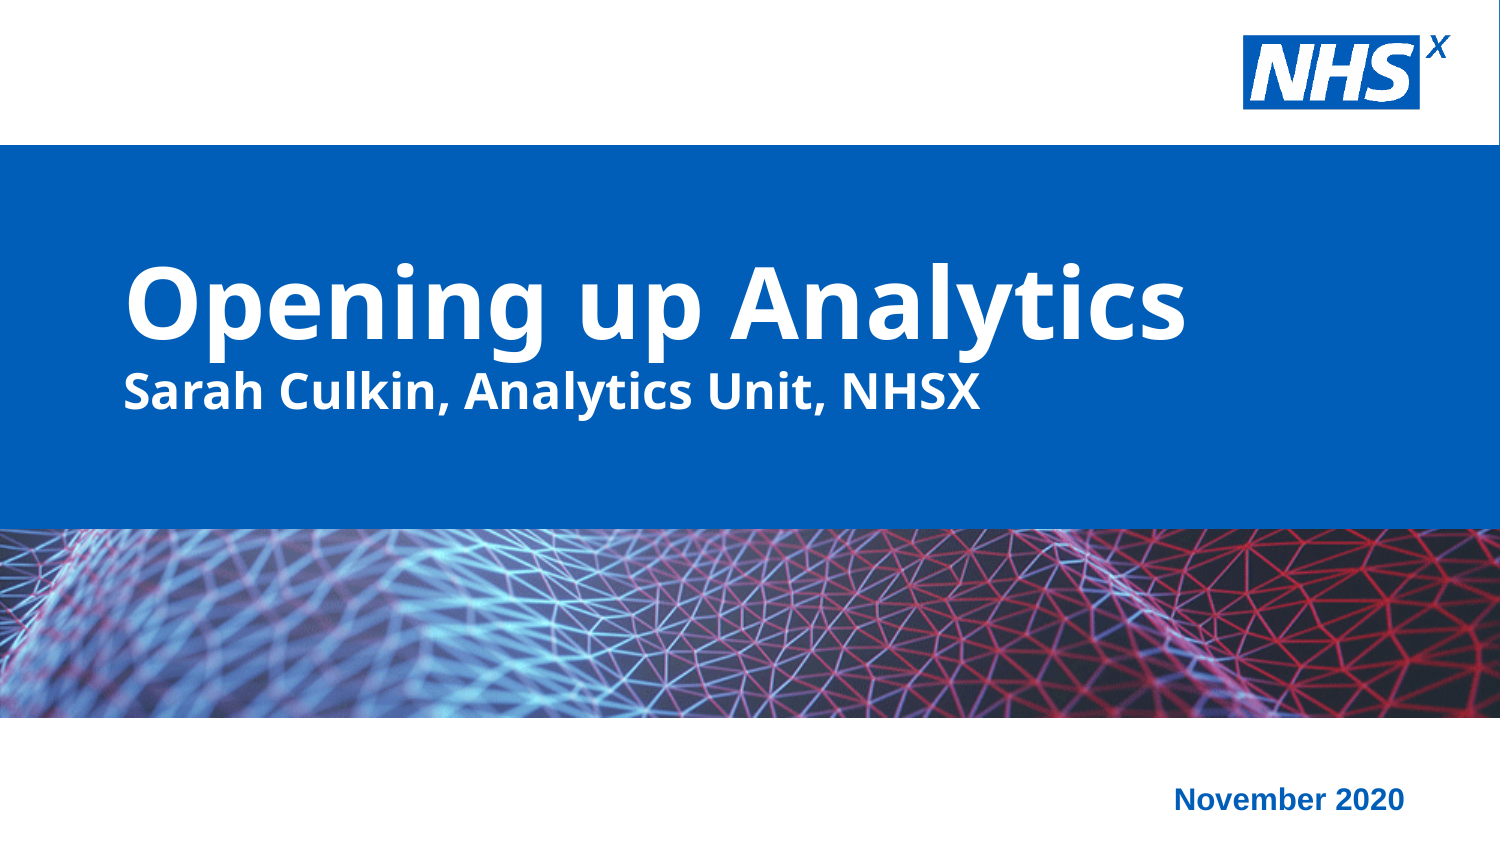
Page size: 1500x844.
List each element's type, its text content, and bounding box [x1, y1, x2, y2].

list Opening up Analytics Sarah Culkin, Analytics Unit, NHSX [123, 239, 1364, 320]
text_box November 2020 [761, 735, 1406, 825]
picture [1223, 15, 1470, 129]
picture [0, 529, 1500, 718]
